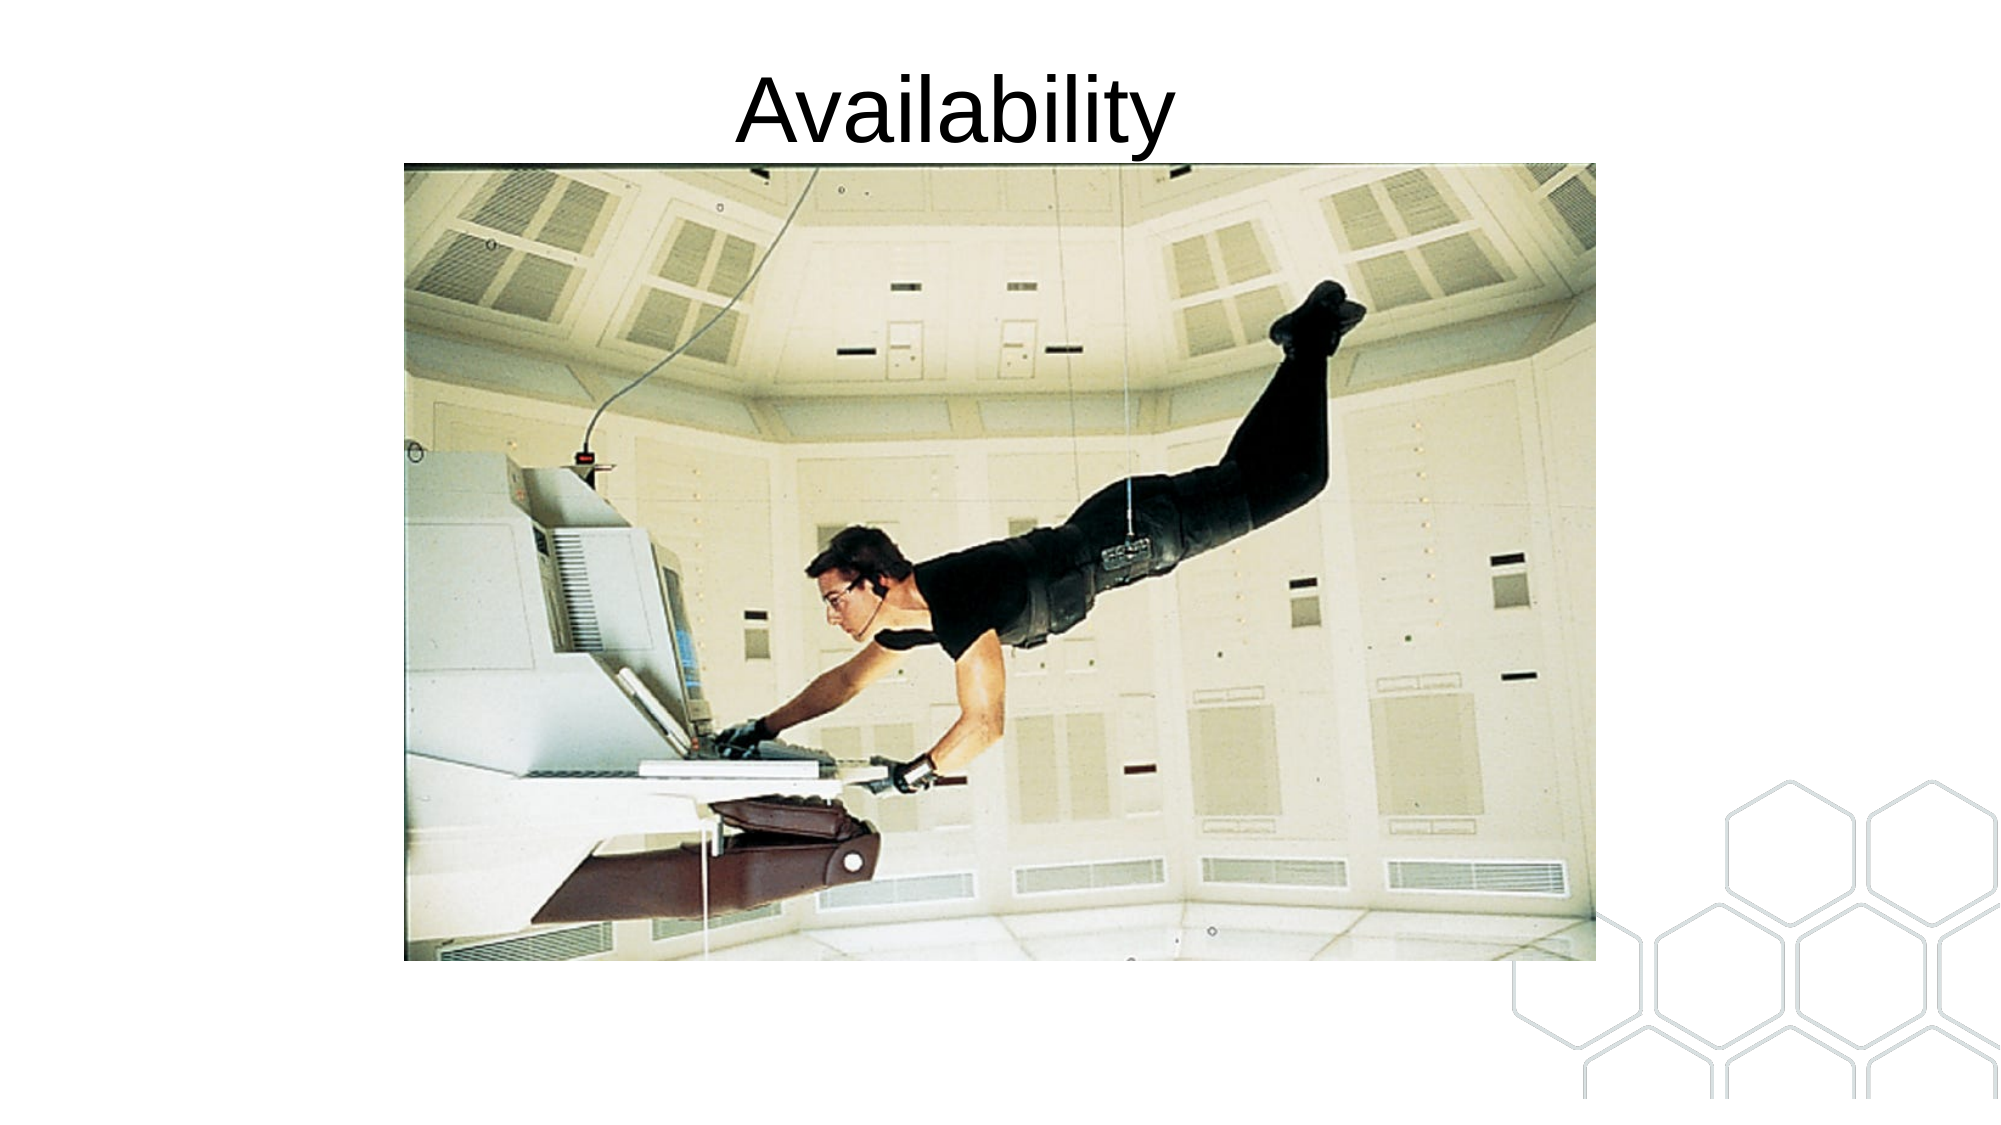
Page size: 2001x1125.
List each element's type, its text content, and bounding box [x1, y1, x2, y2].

picture [404, 163, 2001, 1099]
title Availability [137, 59, 1775, 150]
